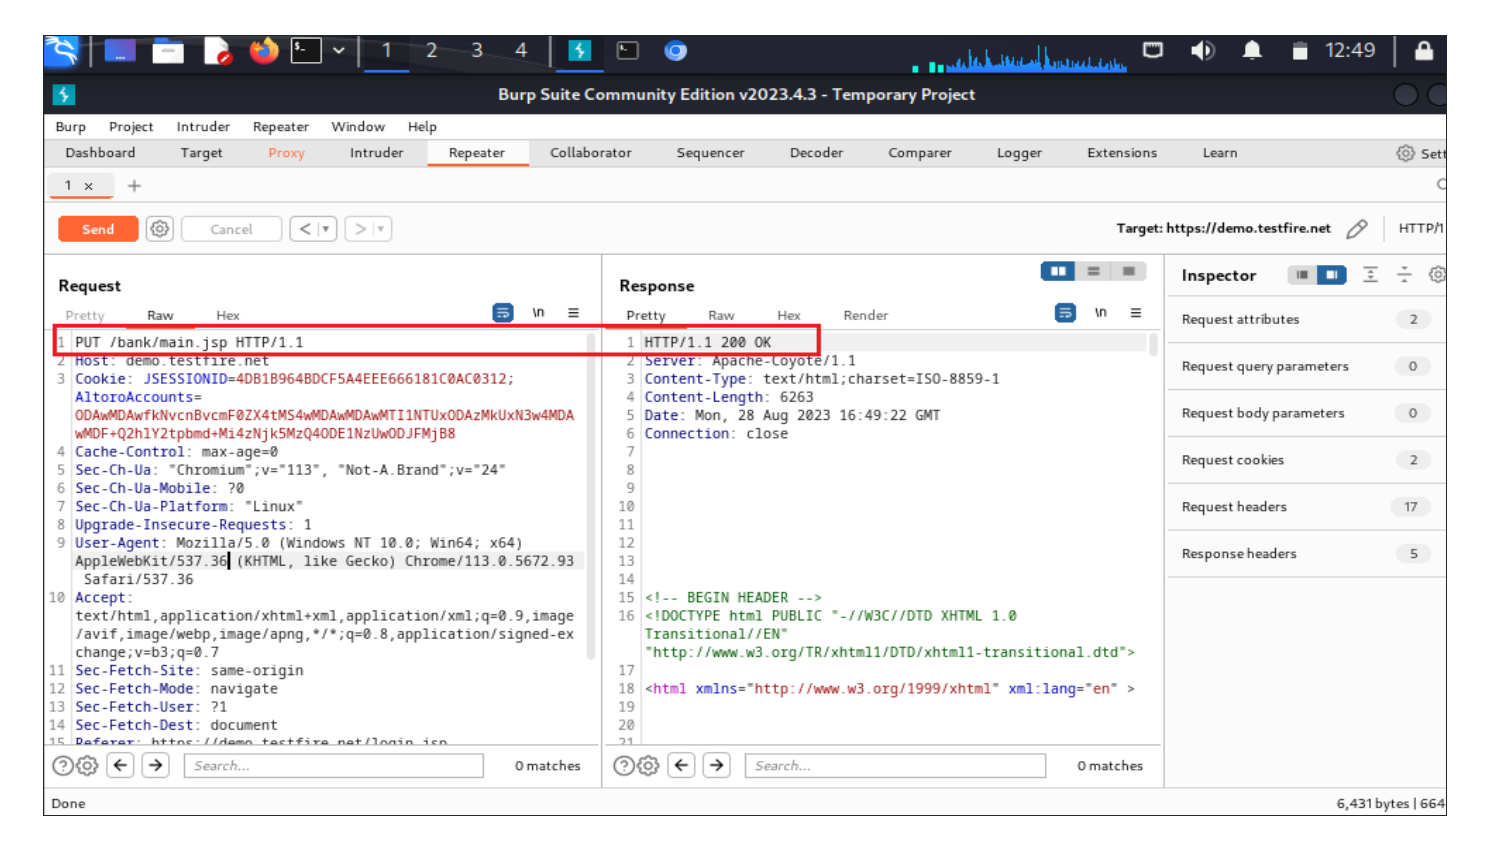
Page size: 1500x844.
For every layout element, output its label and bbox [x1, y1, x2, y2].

picture [43, 35, 1447, 816]
